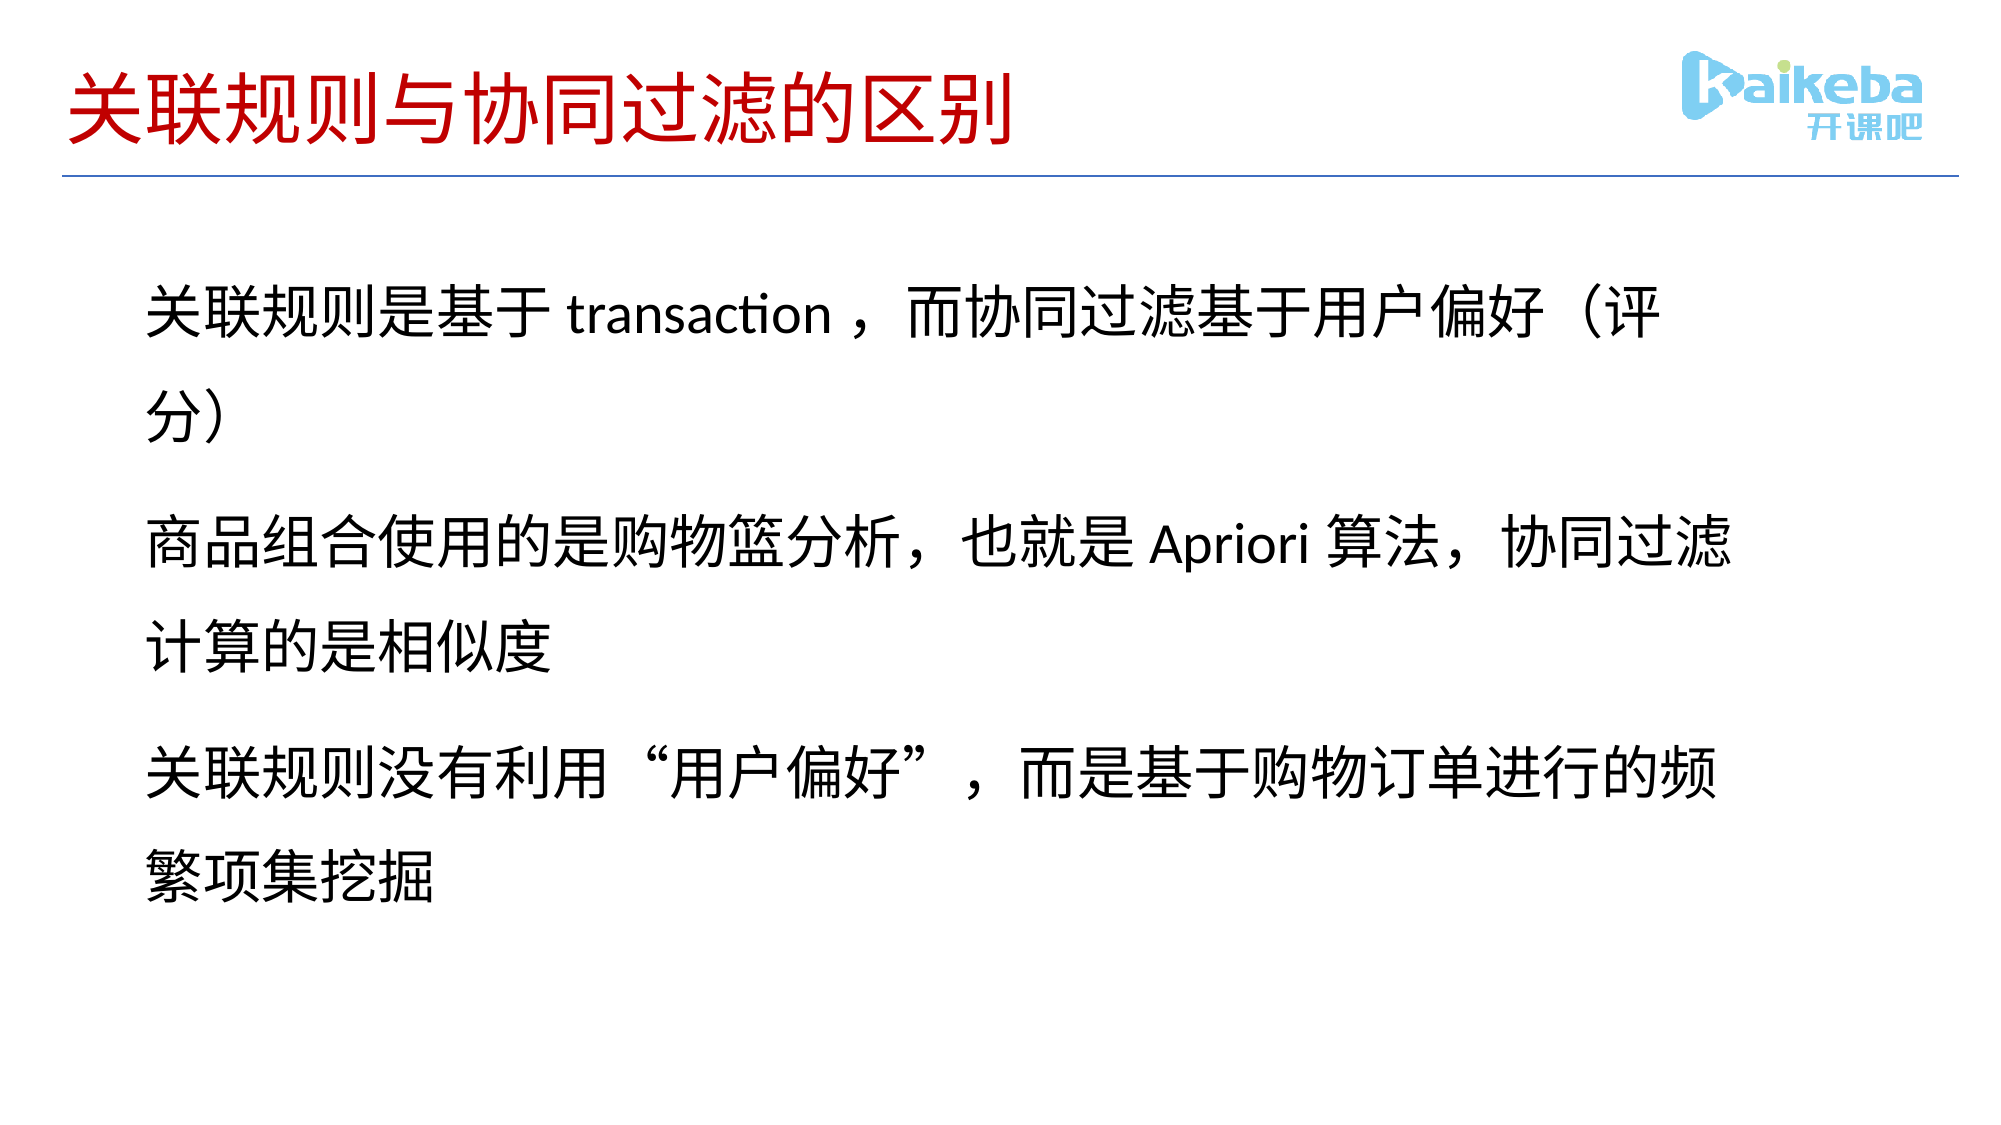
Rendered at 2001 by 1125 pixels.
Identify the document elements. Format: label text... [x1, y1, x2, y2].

title 关联规则与协同过滤的区别 [57, 59, 1728, 167]
text_box 关联规则是基于transaction，而协同过滤基于用户偏好（评分） 商品组合使用的是购物篮分析，也就是Apriori算法，协同过滤计算的是相似度 关联规则没有利用“用户偏好”，而是基于购物订单进行的频繁项集挖掘 [137, 232, 1777, 947]
title 关联规则算法 [1653, 21, 1950, 167]
